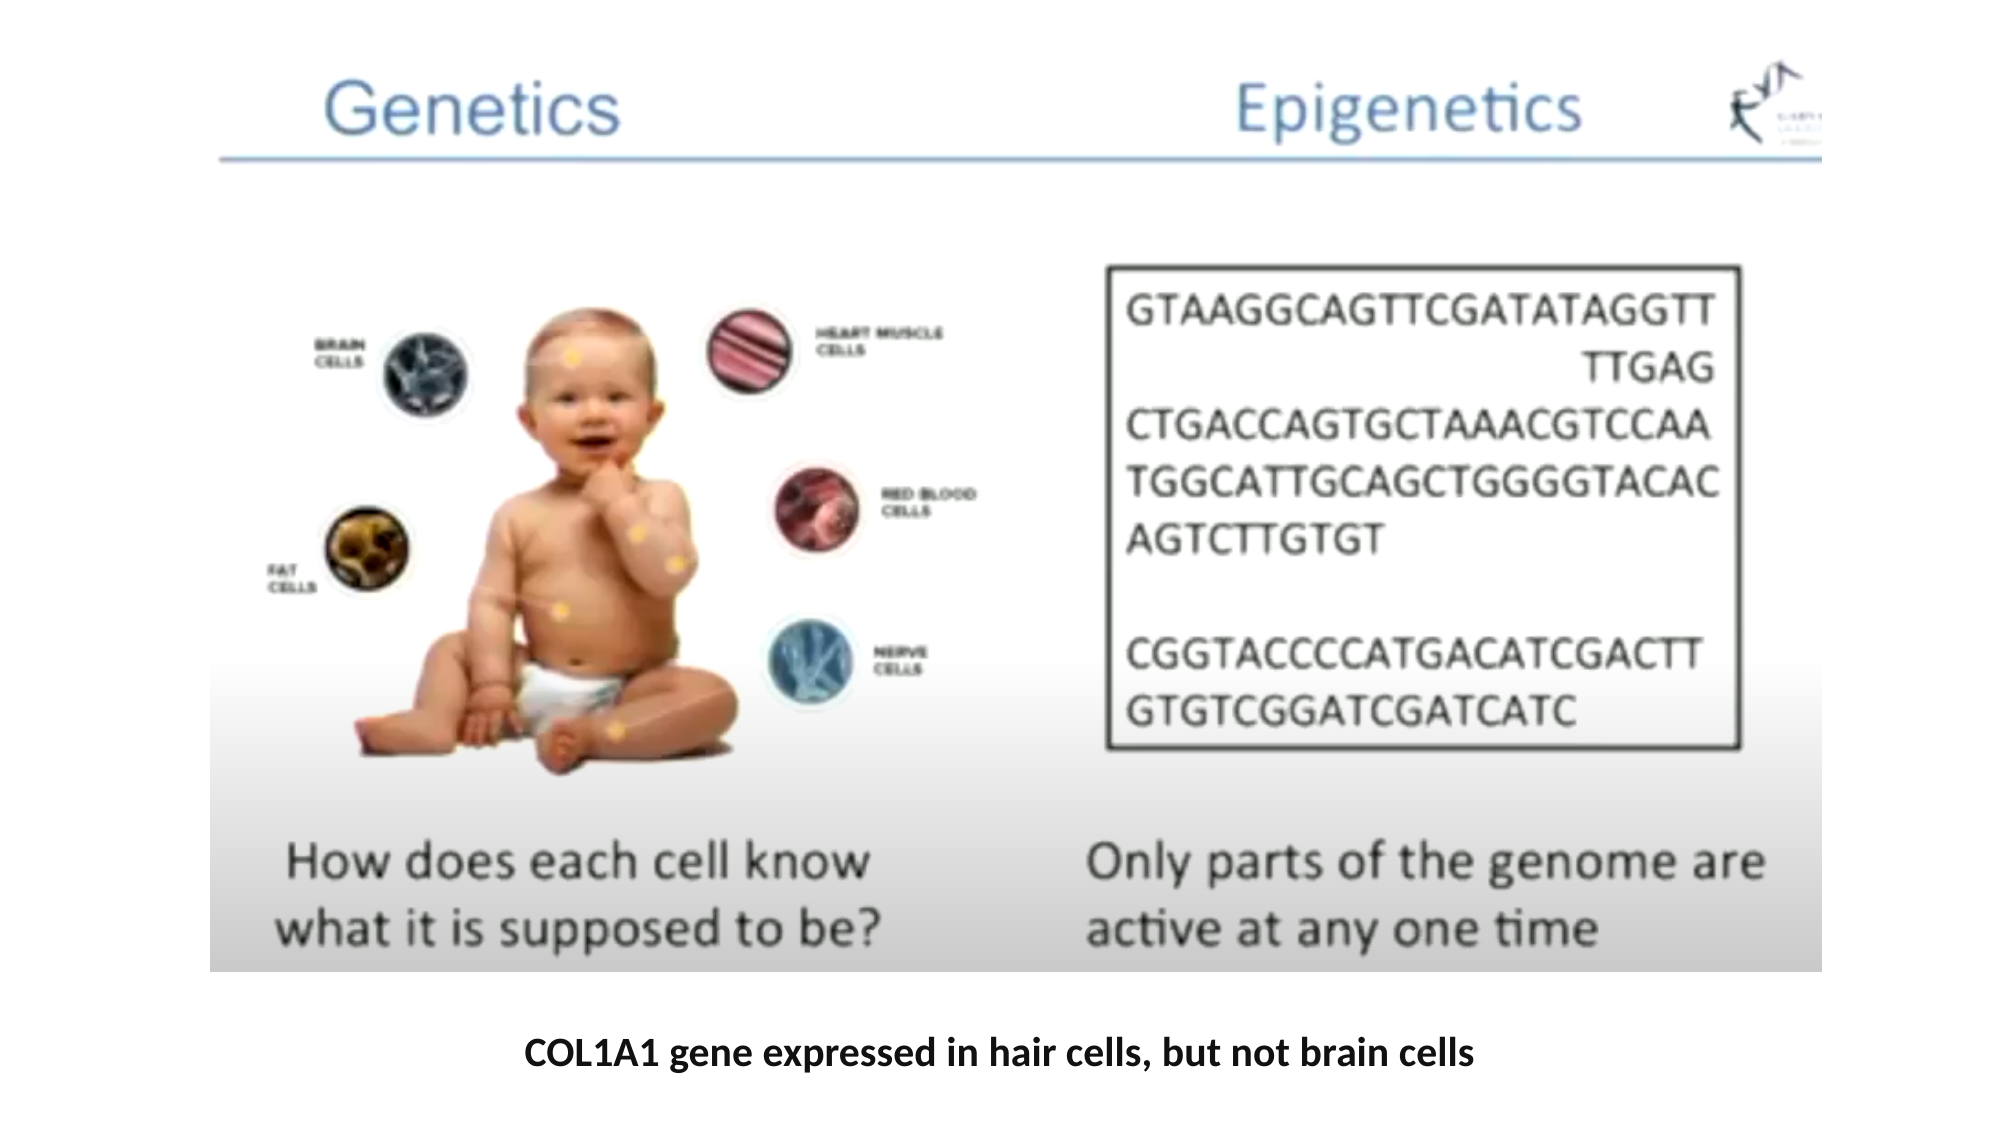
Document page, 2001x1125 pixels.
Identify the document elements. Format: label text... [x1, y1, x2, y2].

picture [210, 53, 1822, 972]
text_box COL1A1 gene expressed in hair cells, but not brain cells [441, 1017, 1559, 1082]
